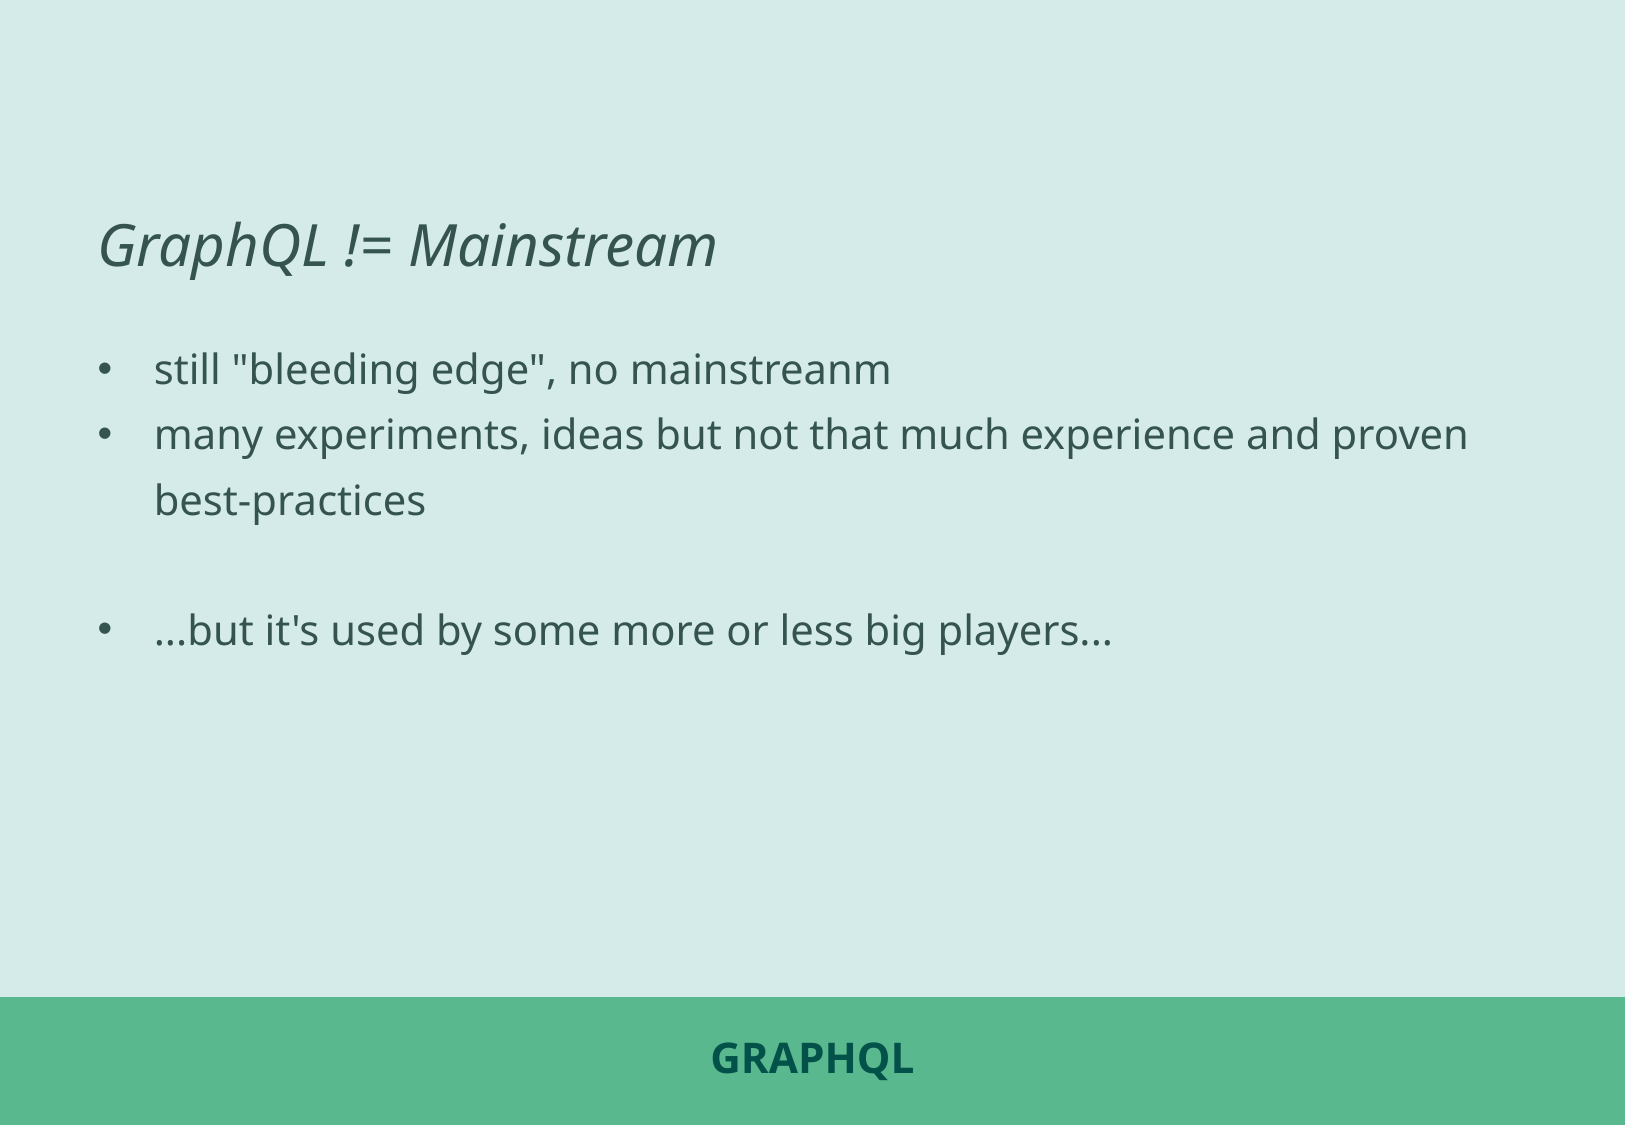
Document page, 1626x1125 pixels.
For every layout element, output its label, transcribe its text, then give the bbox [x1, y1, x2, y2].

text_box GraphQL != Mainstream still "bleeding edge", no mainstreanm many experiments, ideas but not that much experience and proven best-practices ...but it's used by some more or less big players... [82, 200, 1543, 661]
title GraphQL [0, 995, 1625, 1125]
